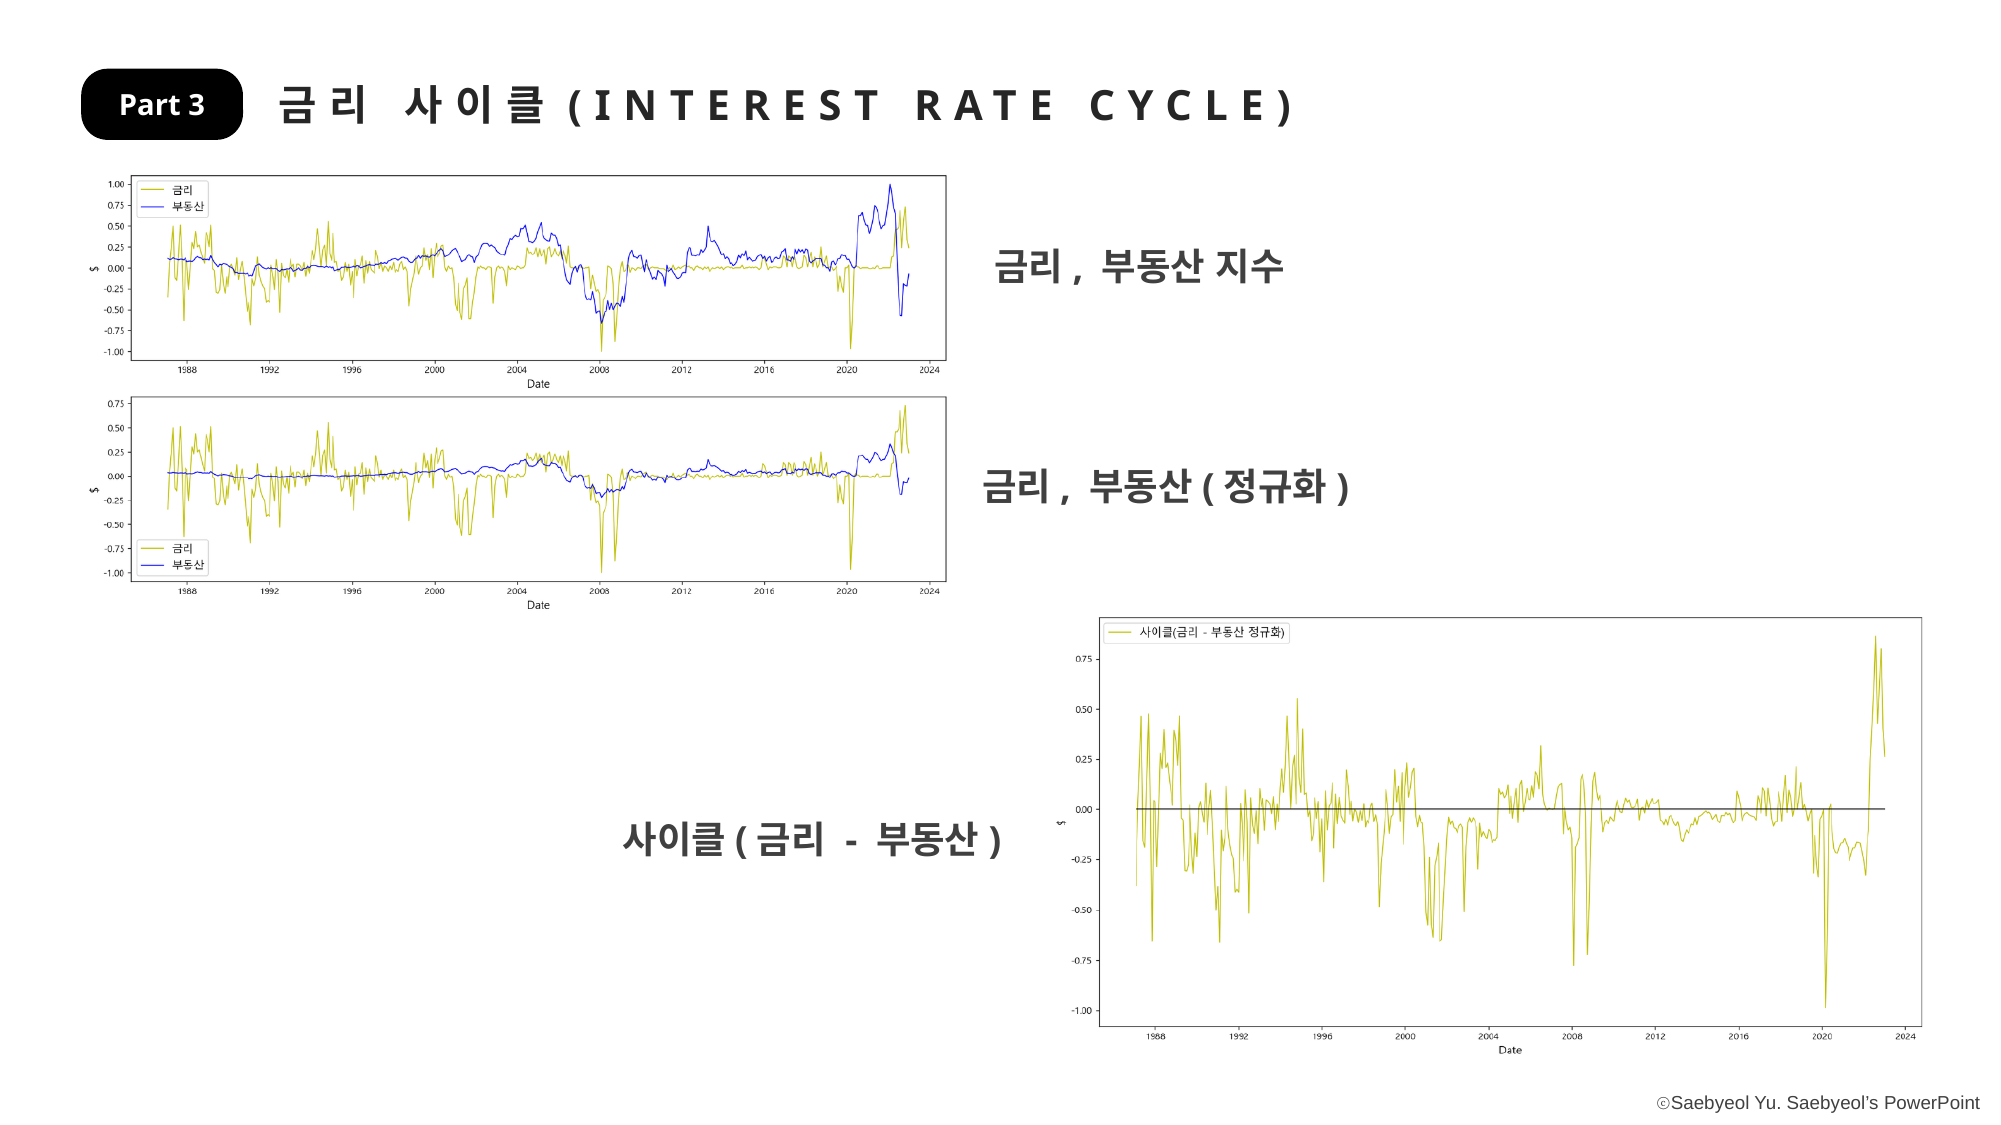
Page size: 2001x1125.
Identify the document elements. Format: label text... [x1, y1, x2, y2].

text_box 금리, 부동산 지수 [979, 235, 1300, 296]
picture [81, 165, 962, 612]
text_box 사이클(금리 - 부동산) [607, 808, 1017, 869]
text_box [80, 67, 245, 141]
text_box 금리, 부동산(정규화) [967, 455, 1374, 516]
text_box 금리 사이클(INTEREST RATE CYCLE) [263, 71, 1306, 137]
picture [1047, 608, 1939, 1070]
text_box Part 3 [104, 79, 221, 129]
